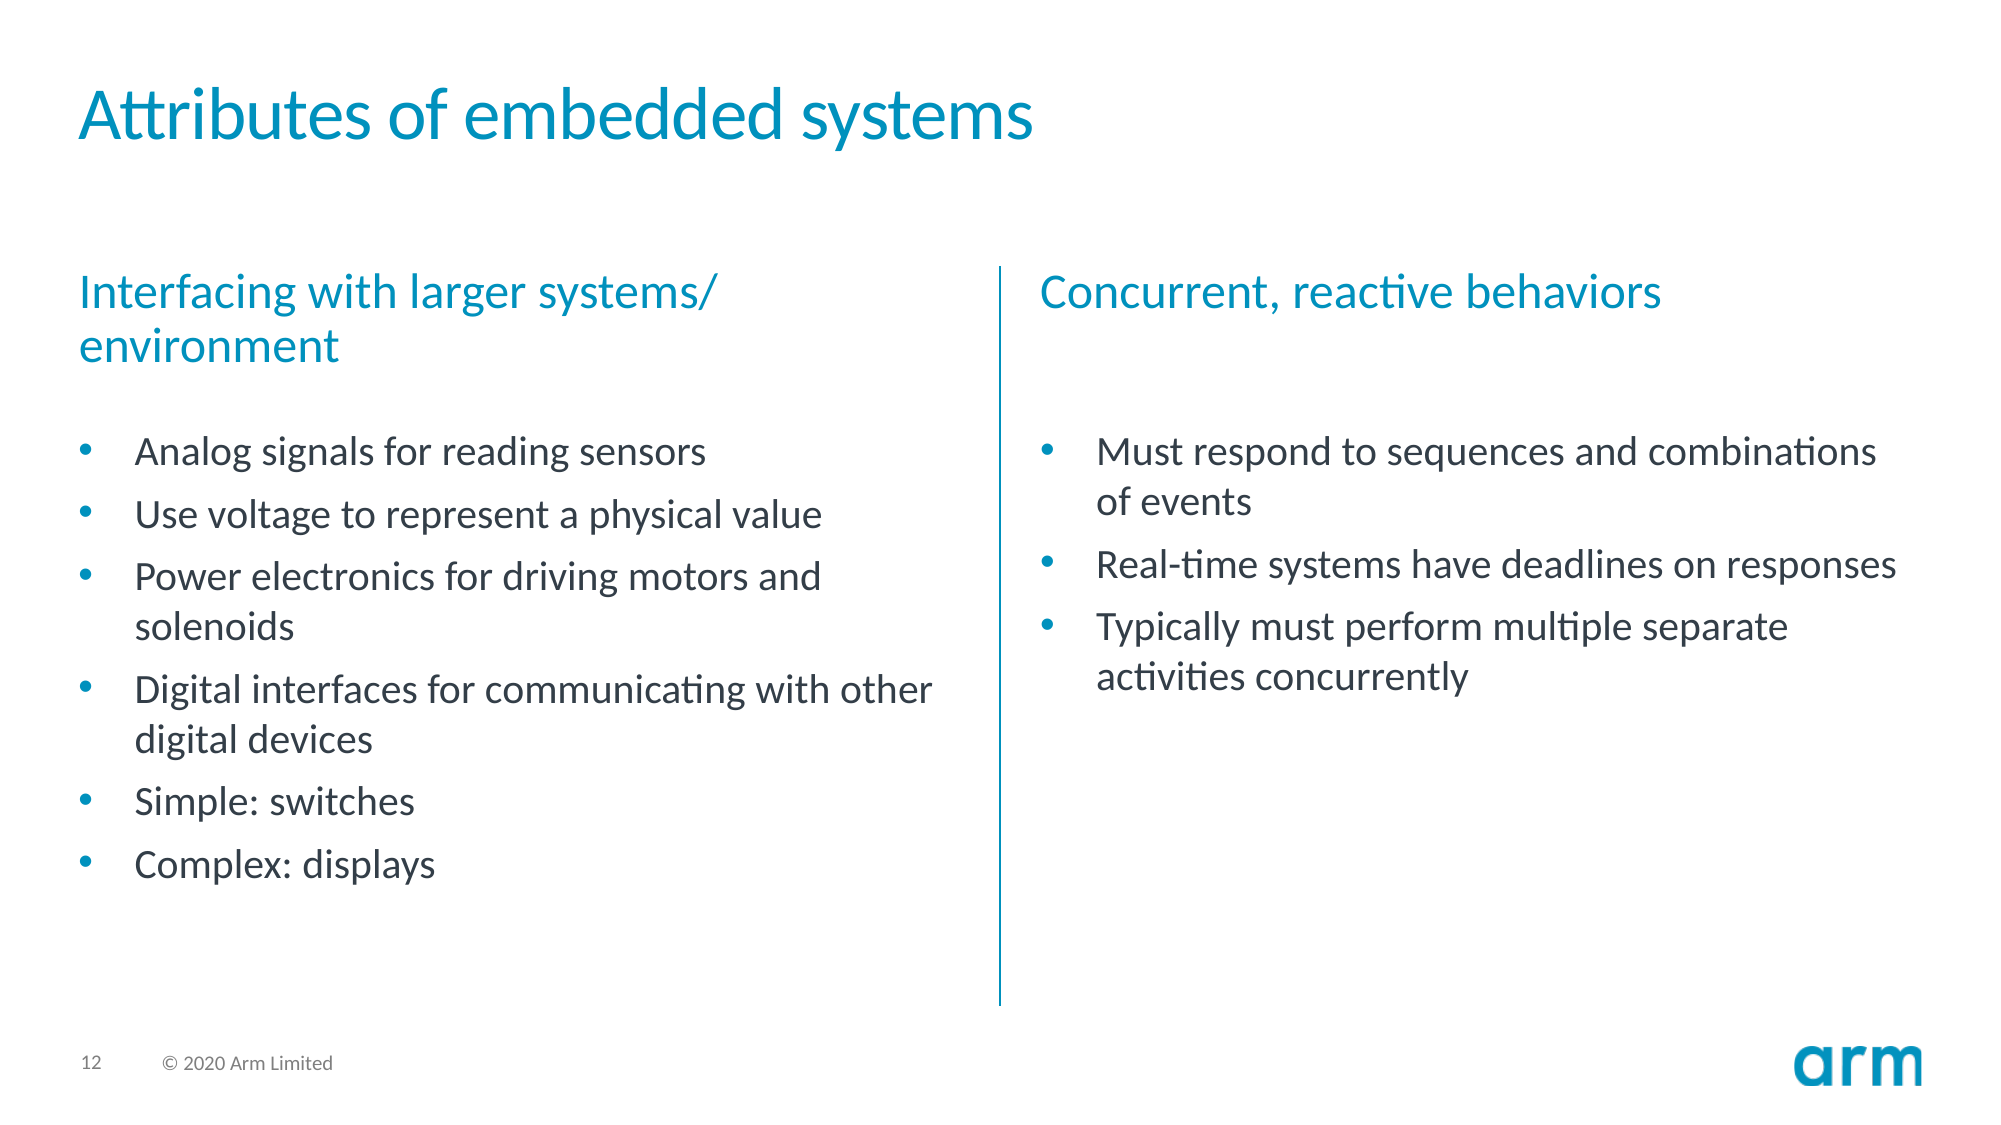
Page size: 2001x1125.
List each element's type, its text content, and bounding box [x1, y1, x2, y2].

list Interfacing with larger systems/ environment [78, 265, 956, 358]
title Attributes of embedded systems [78, 78, 1922, 163]
list Analog signals for reading sensors Use voltage to represent a physical value Power electronics for driving motors and solenoids Digital interfaces for communicating with other digital devices Simple: switches Complex: displays [78, 361, 956, 1007]
list Must respond to sequences and combinations of events Real-time systems have deadlines on responses Typically must perform multiple separate activities concurrently [1040, 361, 1922, 1007]
list Concurrent, reactive behaviors [1040, 265, 1922, 358]
